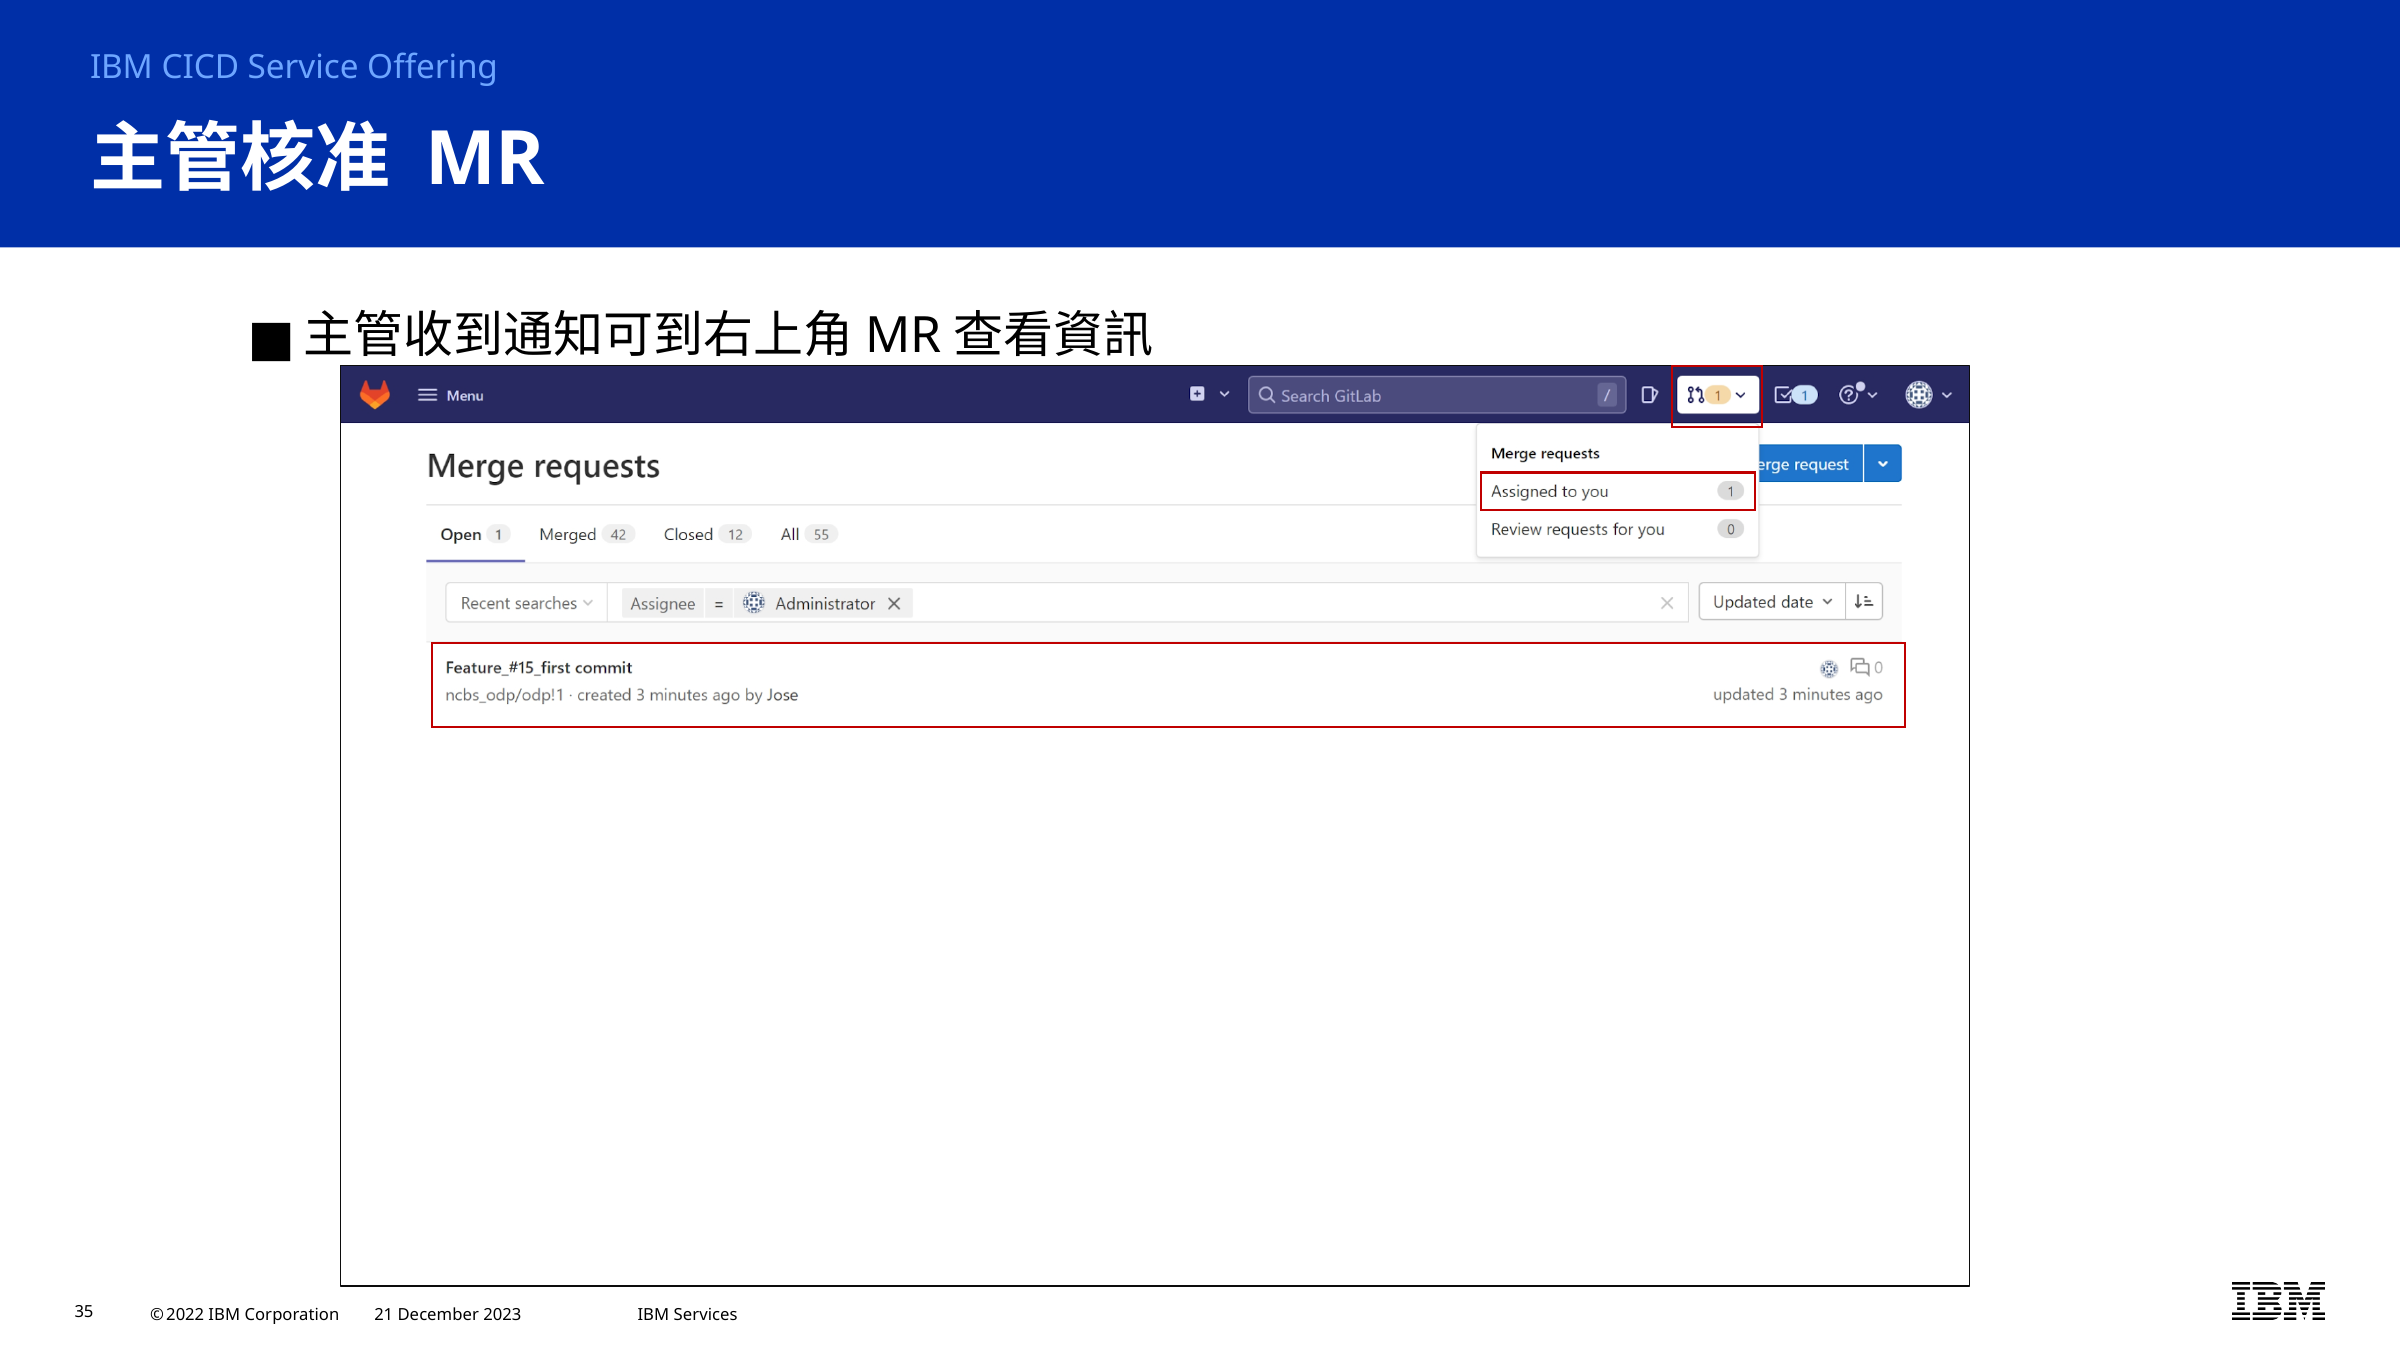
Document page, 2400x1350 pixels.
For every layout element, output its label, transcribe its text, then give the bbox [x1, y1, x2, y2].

title 主管核准 MR [75, 112, 2100, 300]
picture [2232, 1282, 2325, 1320]
picture [341, 365, 1969, 1286]
list IBM CICD Service Offering [75, 43, 1155, 89]
text_box 主管收到通知可到右上角MR查看資訊 [157, 300, 2235, 1238]
